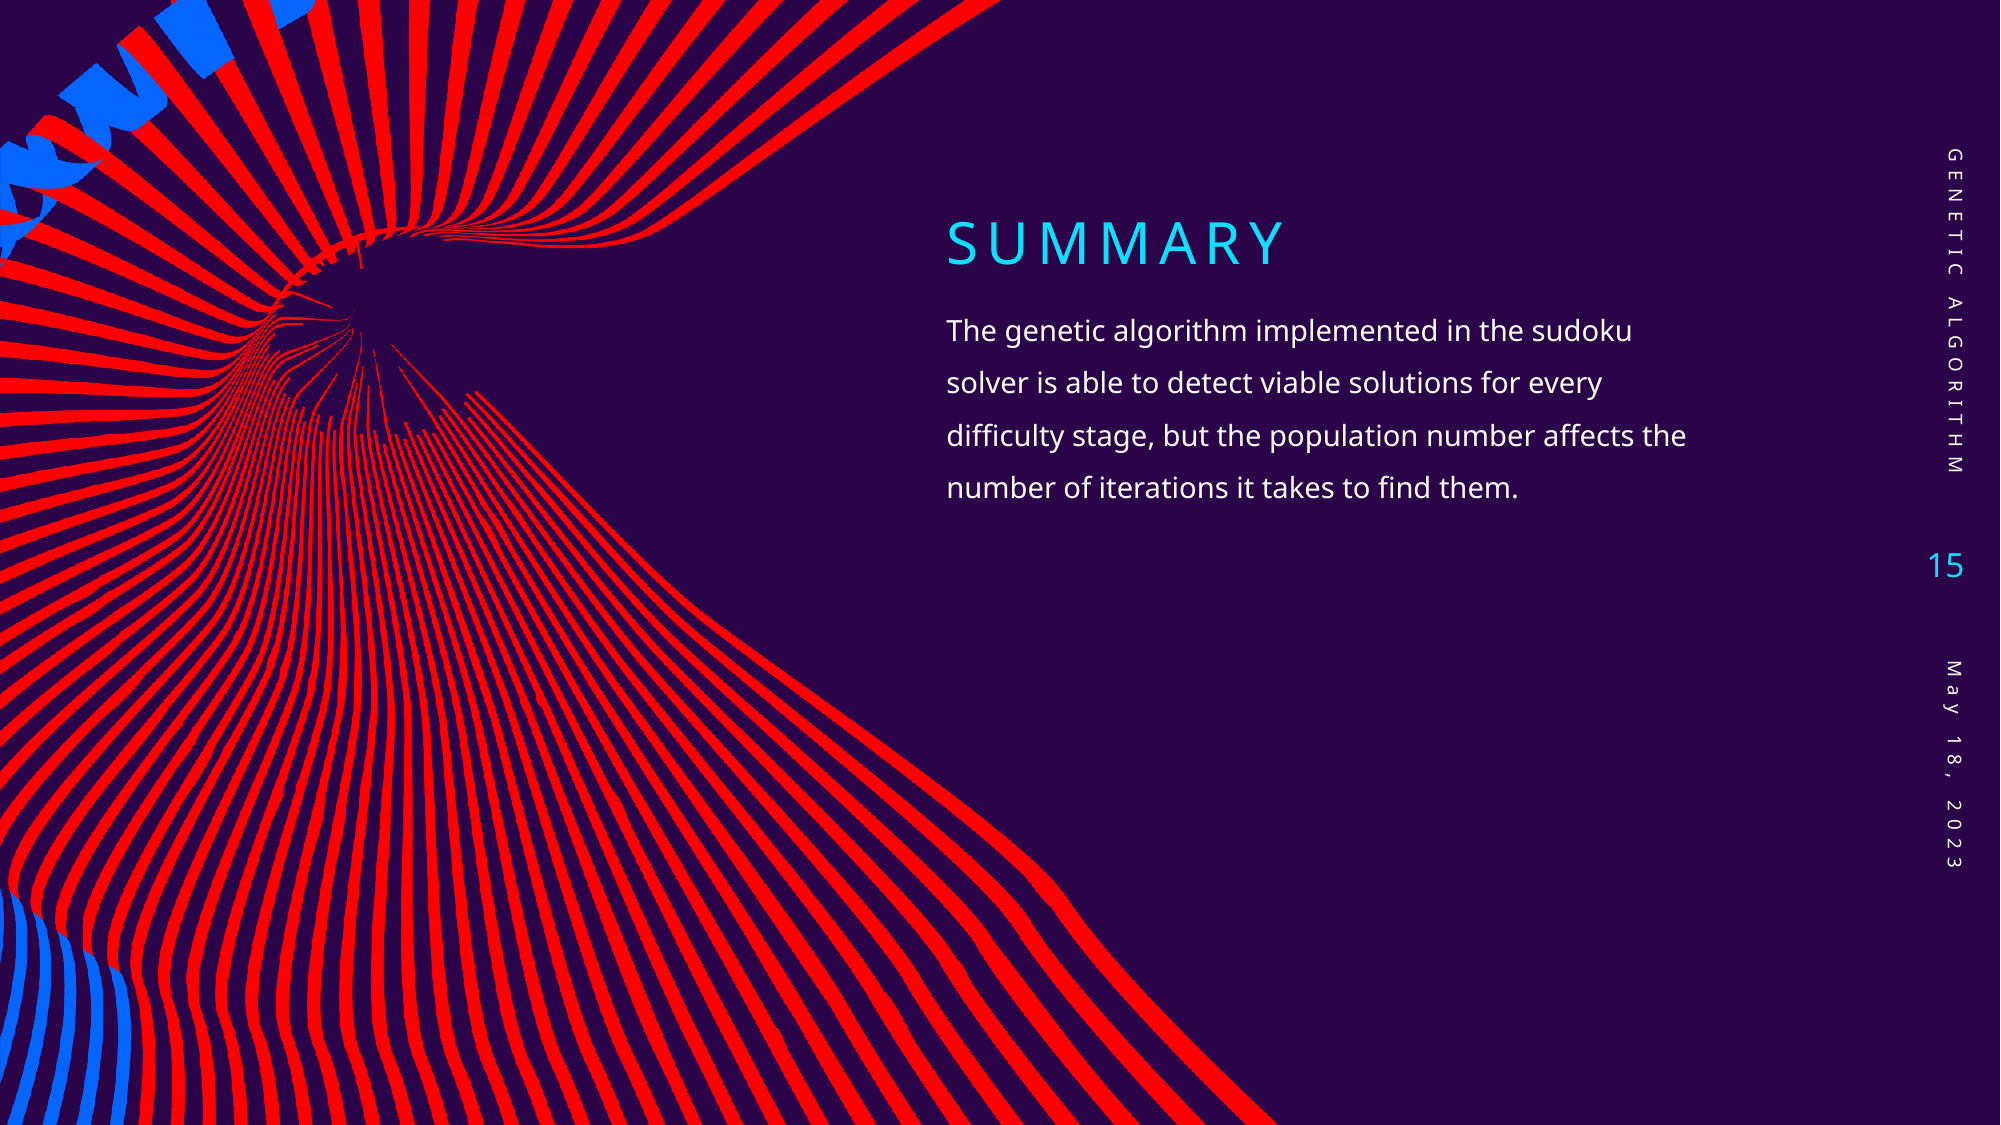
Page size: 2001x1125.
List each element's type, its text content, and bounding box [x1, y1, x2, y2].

footer Genetic algorithm [1926, 33, 1987, 489]
picture [0, 0, 2000, 1125]
title Summary [931, 206, 1773, 288]
slide_number 15 [1889, 519, 1980, 615]
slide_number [1925, 645, 1986, 1080]
list The genetic algorithm implemented in the sudoku solver is able to detect viable solutions for every difficulty stage, but the population number affects the number of iterations it takes to find them.​ [931, 287, 1729, 684]
